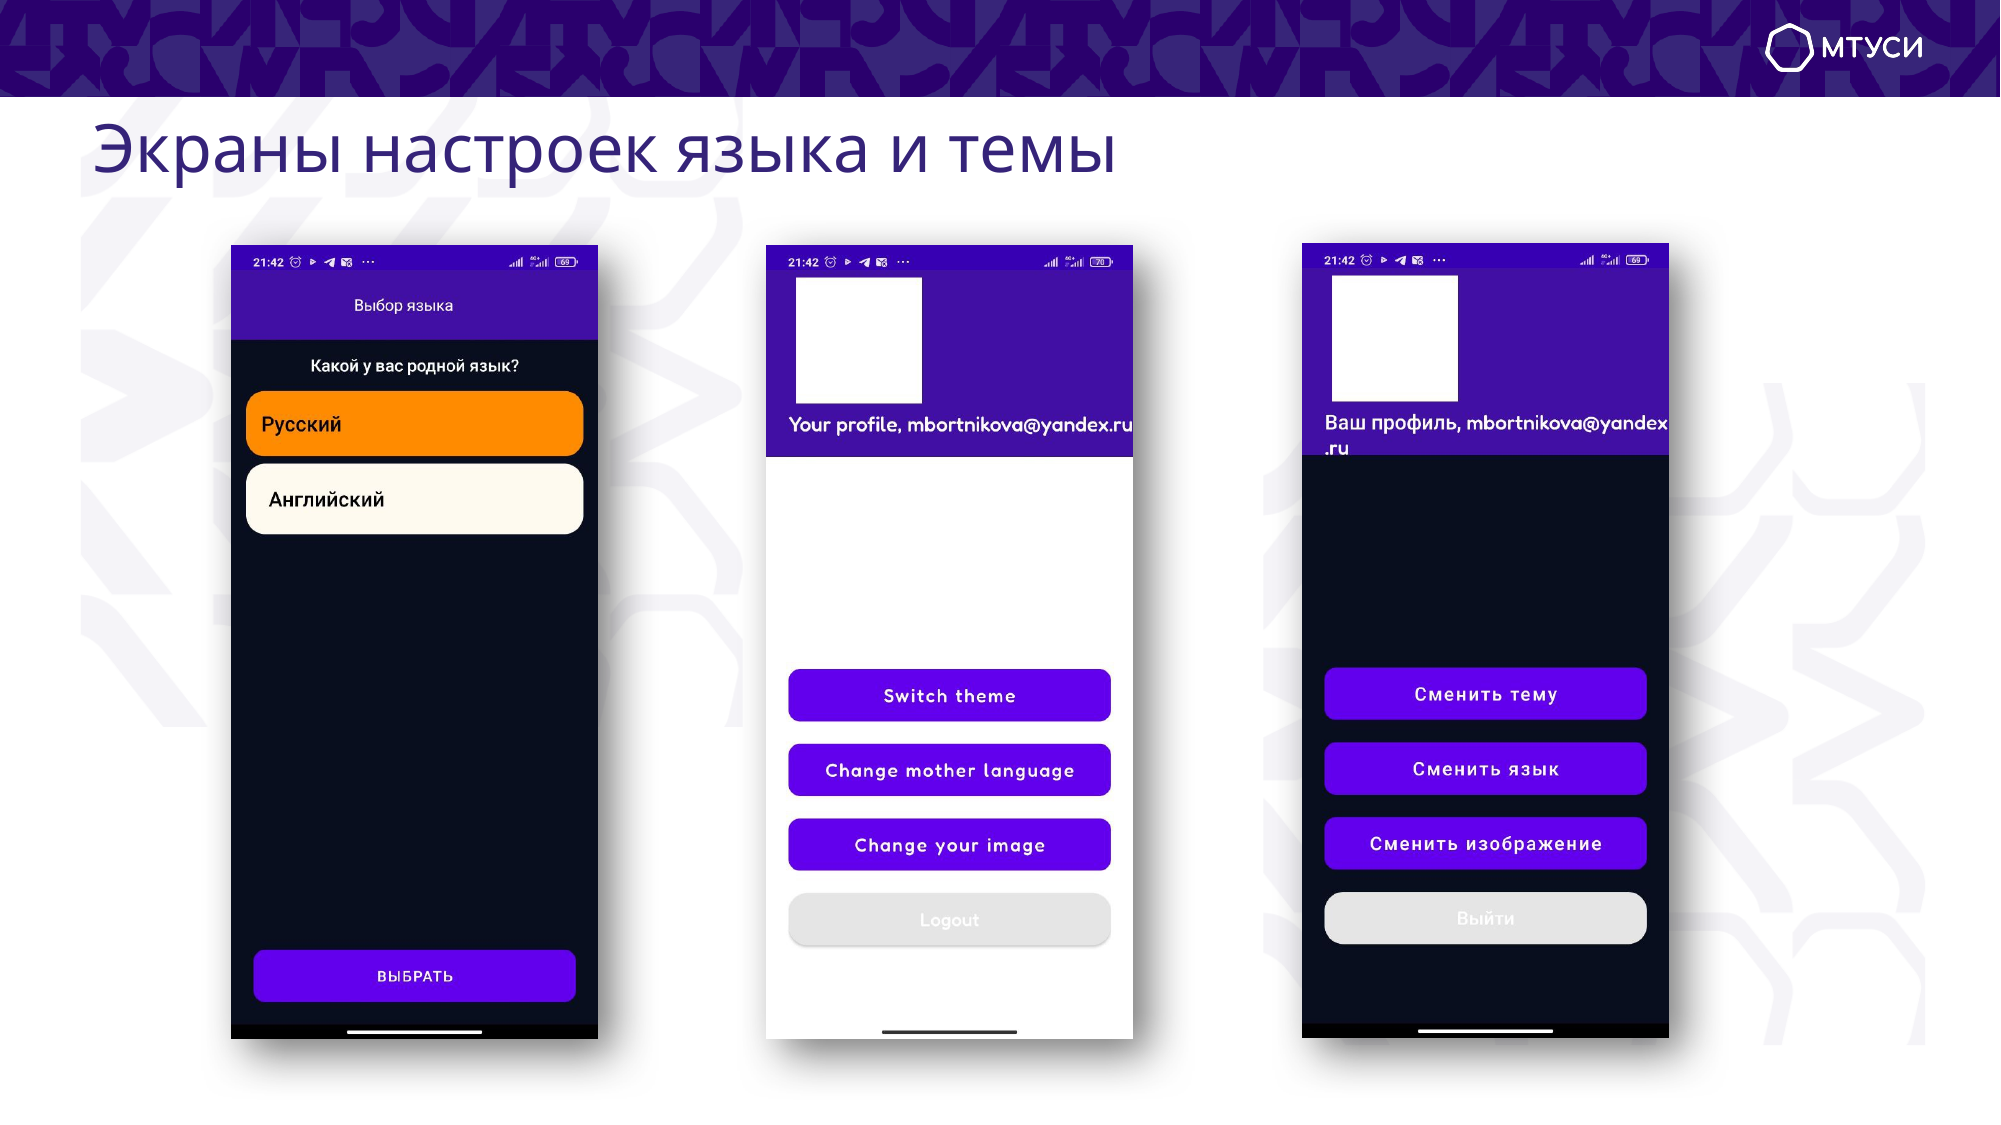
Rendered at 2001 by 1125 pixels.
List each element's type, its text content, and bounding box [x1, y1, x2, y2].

title Экраны настроек языка и темы [78, 98, 1921, 286]
picture [0, 0, 2000, 1111]
